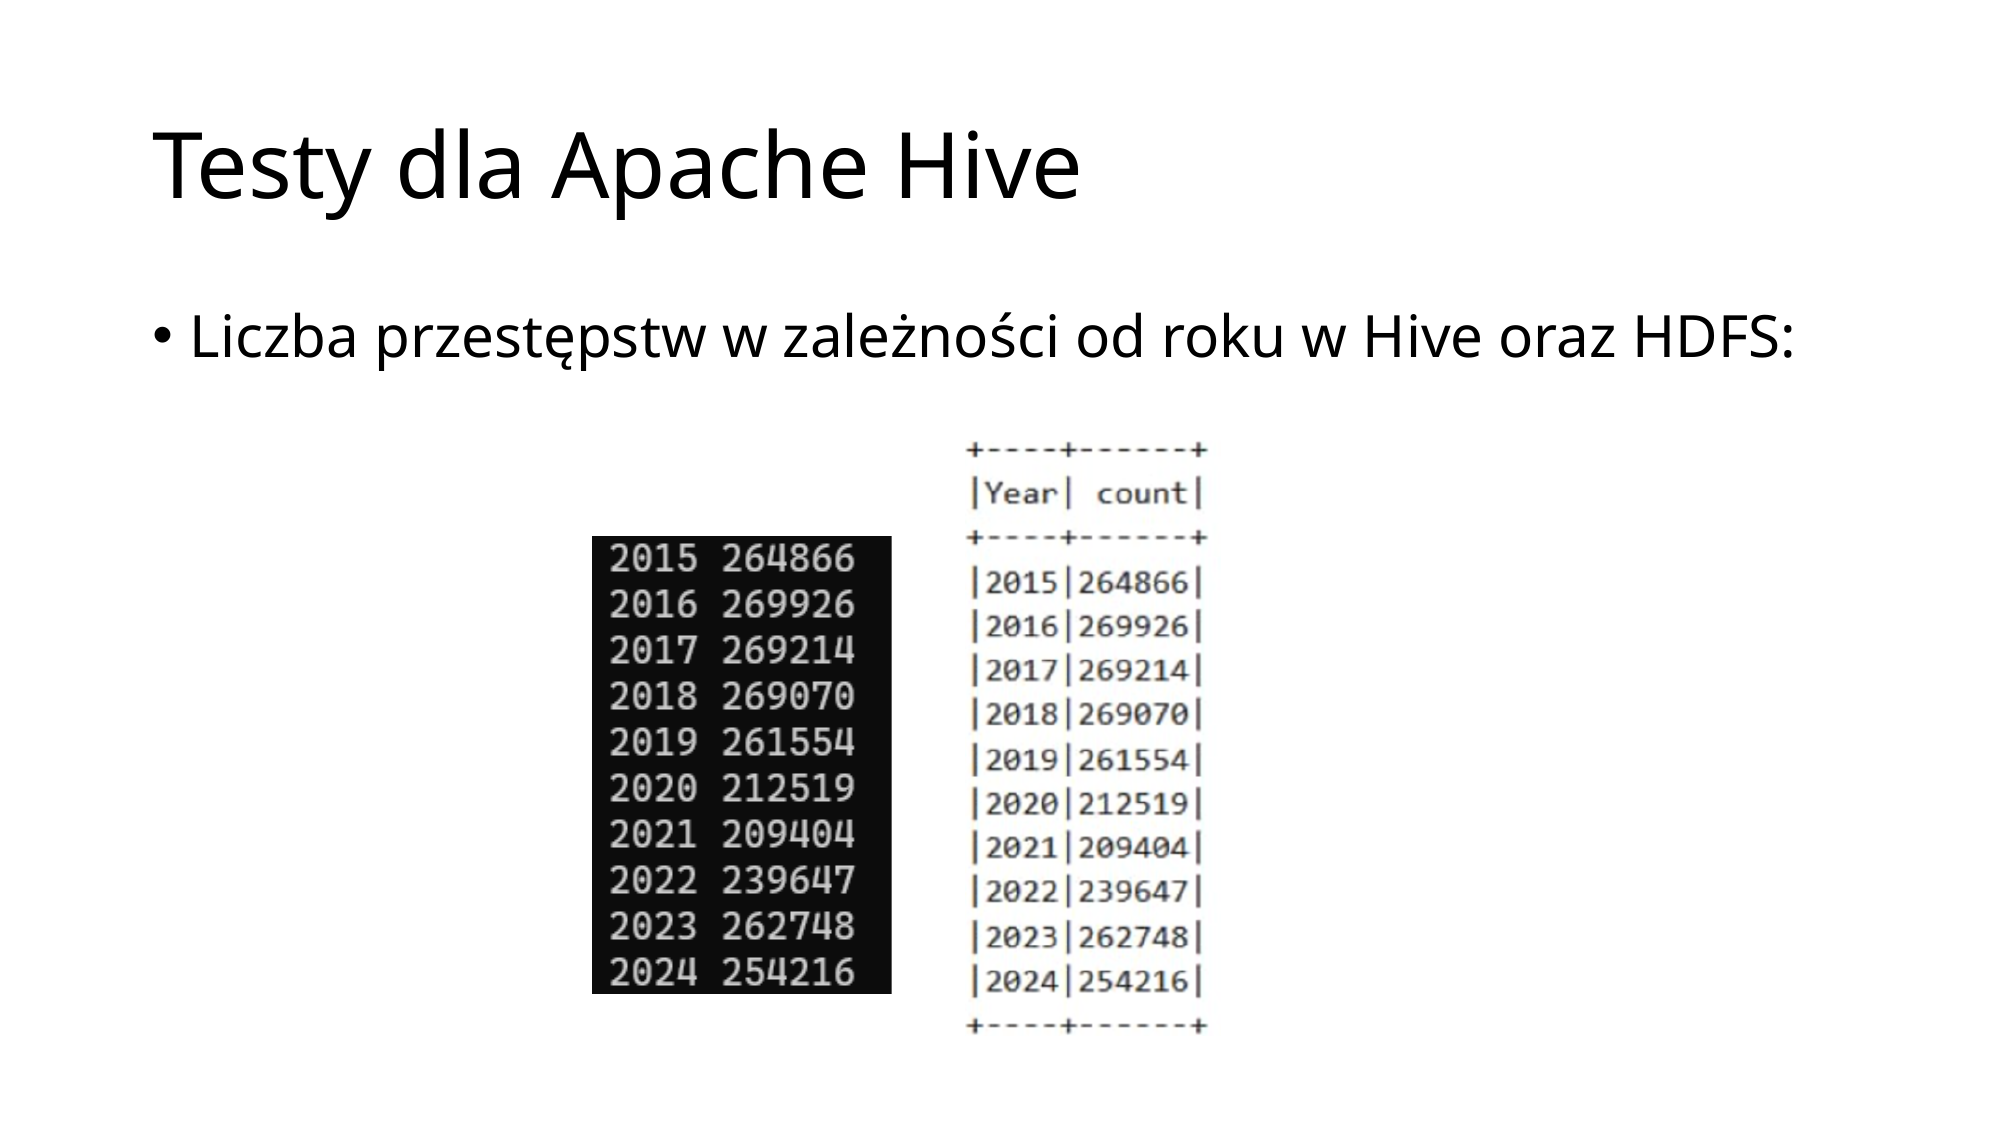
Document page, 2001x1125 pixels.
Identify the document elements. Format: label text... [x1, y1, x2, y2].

list Liczba przestępstw w zależności od roku w Hive oraz HDFS: [137, 299, 1863, 1014]
title Testy dla Apache Hive [137, 59, 1863, 278]
picture [964, 440, 1222, 1036]
picture [591, 536, 893, 994]
